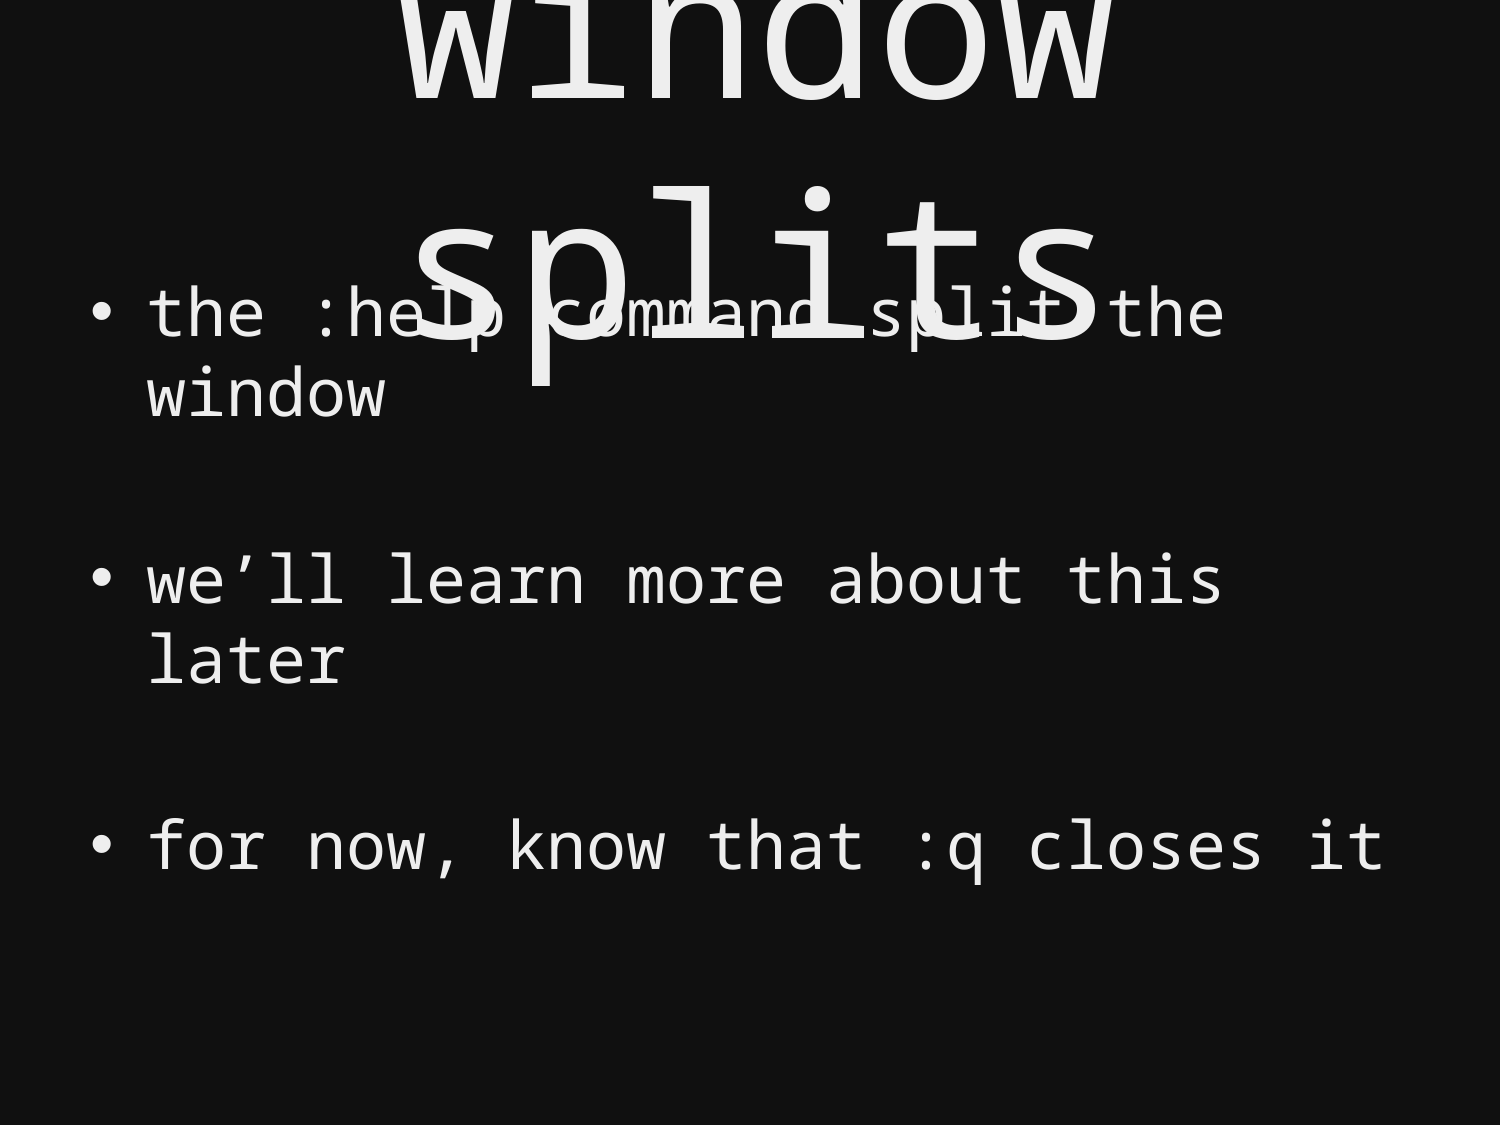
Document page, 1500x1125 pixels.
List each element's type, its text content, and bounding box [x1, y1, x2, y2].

title window splits [12, 45, 1500, 233]
list the :help command split the window we’ll learn more about this later for now, know that :q closes it [75, 262, 1425, 1005]
